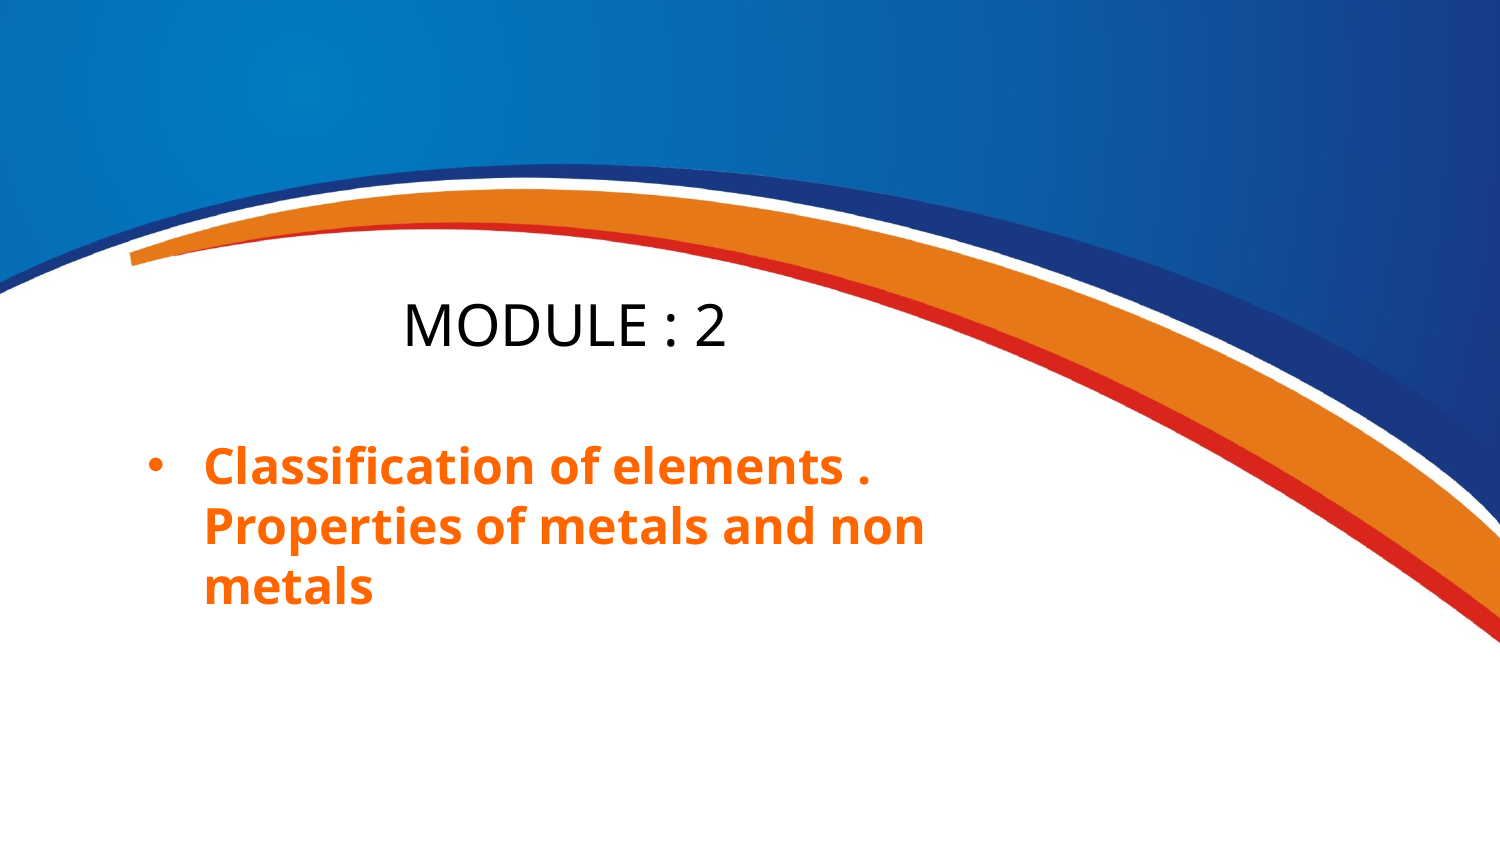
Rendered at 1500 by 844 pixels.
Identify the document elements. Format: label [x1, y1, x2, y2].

picture [0, 0, 1500, 649]
